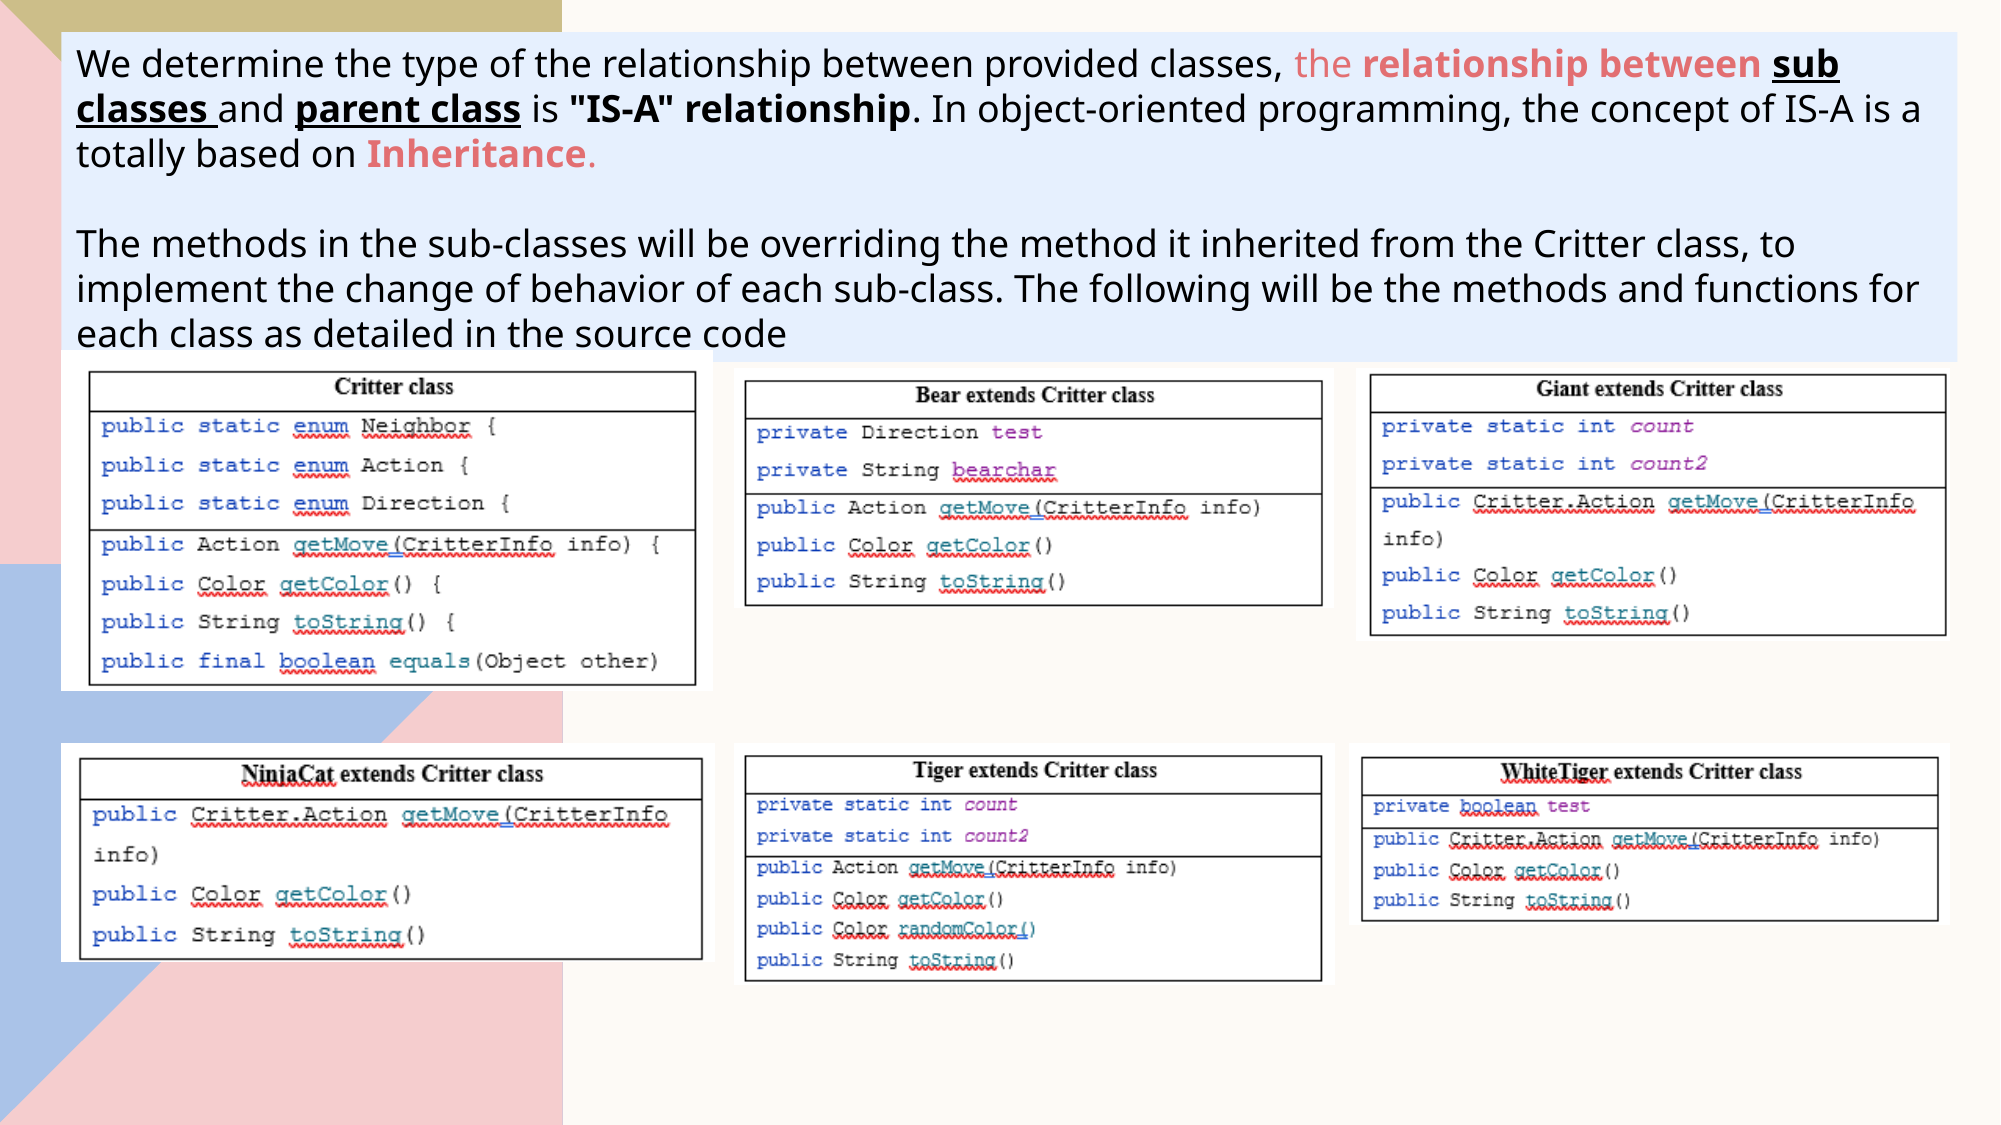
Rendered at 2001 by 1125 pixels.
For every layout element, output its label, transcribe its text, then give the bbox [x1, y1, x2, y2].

picture [61, 743, 715, 962]
picture [1355, 368, 1950, 641]
picture [1349, 743, 1950, 925]
picture [734, 743, 1335, 985]
text_box We determine the type of the relationship between provided classes, the relationship between sub classes and parent class is "IS-A" relationship. In object-oriented programming, the concept of IS-A is a totally based on Inheritance. The methods in the sub-classes will be overriding the method it inherited from the Critter class, to implement the change of behavior of each sub-class. The following will be the methods and functions for each class as detailed in the source code [61, 32, 1958, 362]
picture [734, 368, 1334, 609]
picture [61, 350, 713, 691]
